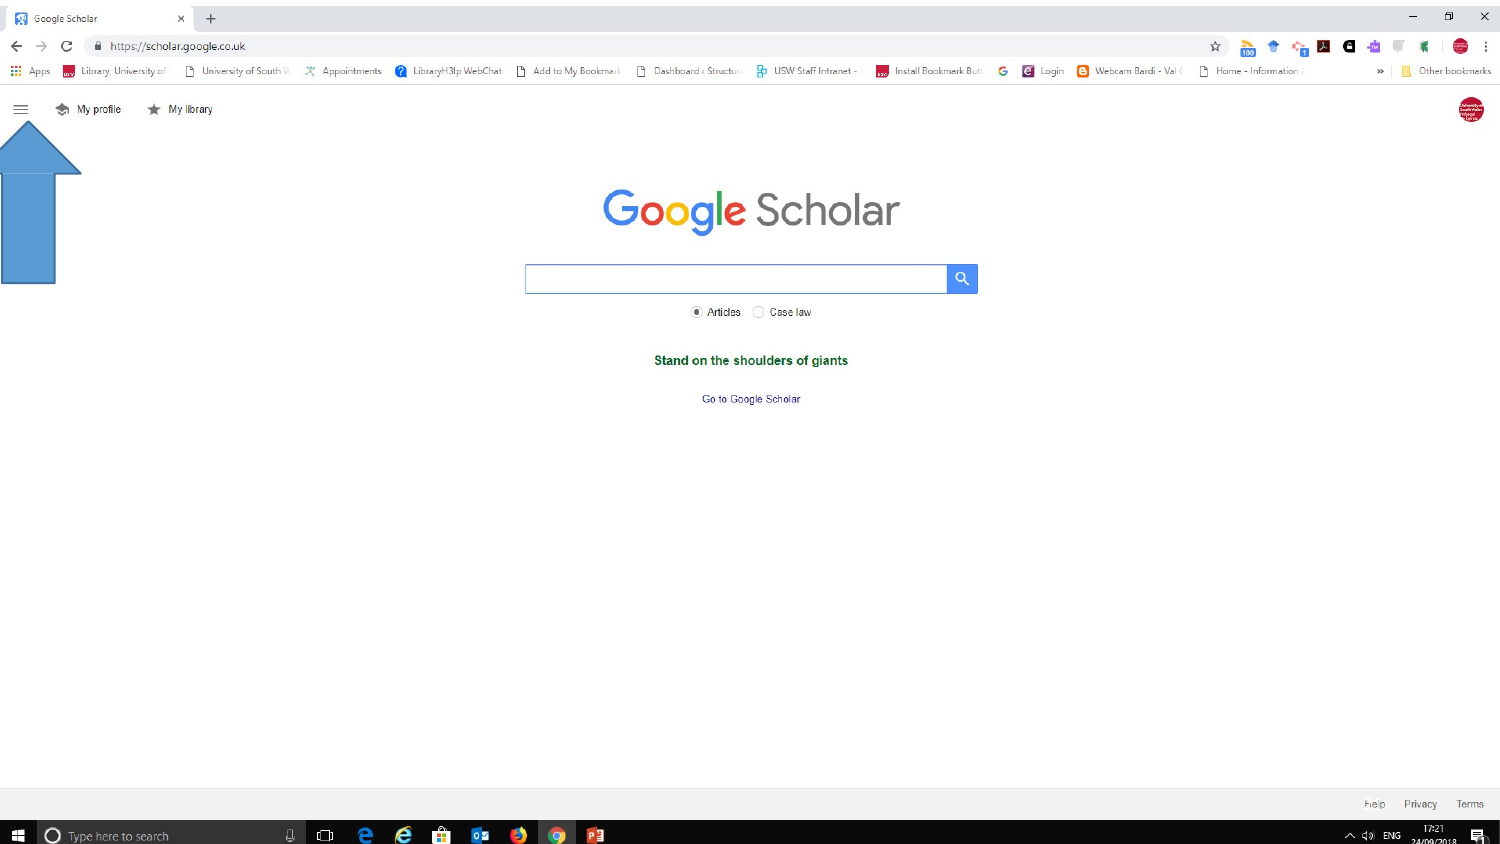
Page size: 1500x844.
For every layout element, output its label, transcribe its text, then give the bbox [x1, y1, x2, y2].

text_box [0, 121, 81, 284]
text_box [0, 6, 1500, 844]
text_box 21 [1360, 790, 1384, 815]
